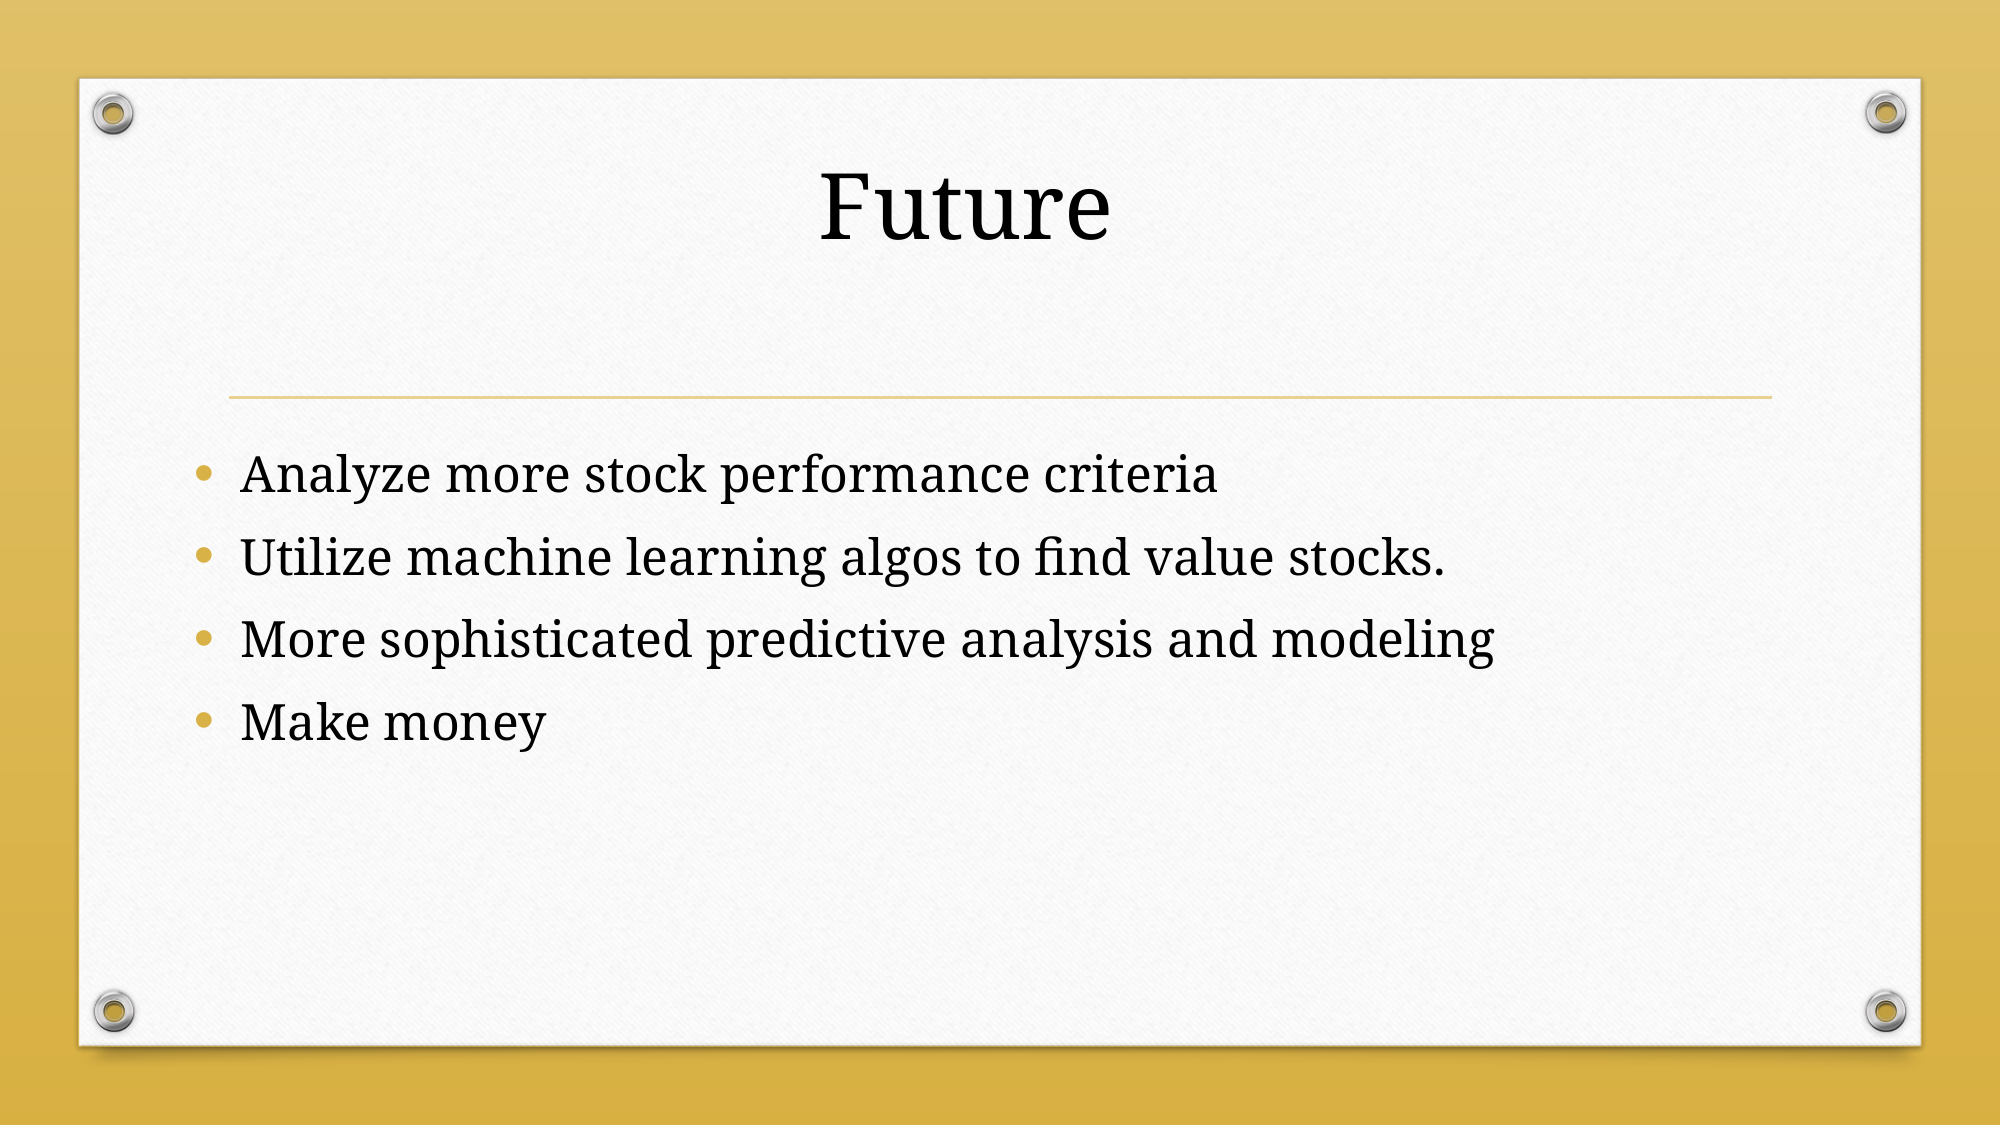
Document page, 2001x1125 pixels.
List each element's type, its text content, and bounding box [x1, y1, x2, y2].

list Analyze more stock performance criteria Utilize machine learning algos to find value stocks. More sophisticated predictive analysis and modeling Make money [178, 434, 1737, 956]
title Future [178, 95, 1754, 310]
picture [0, 0, 2000, 1125]
